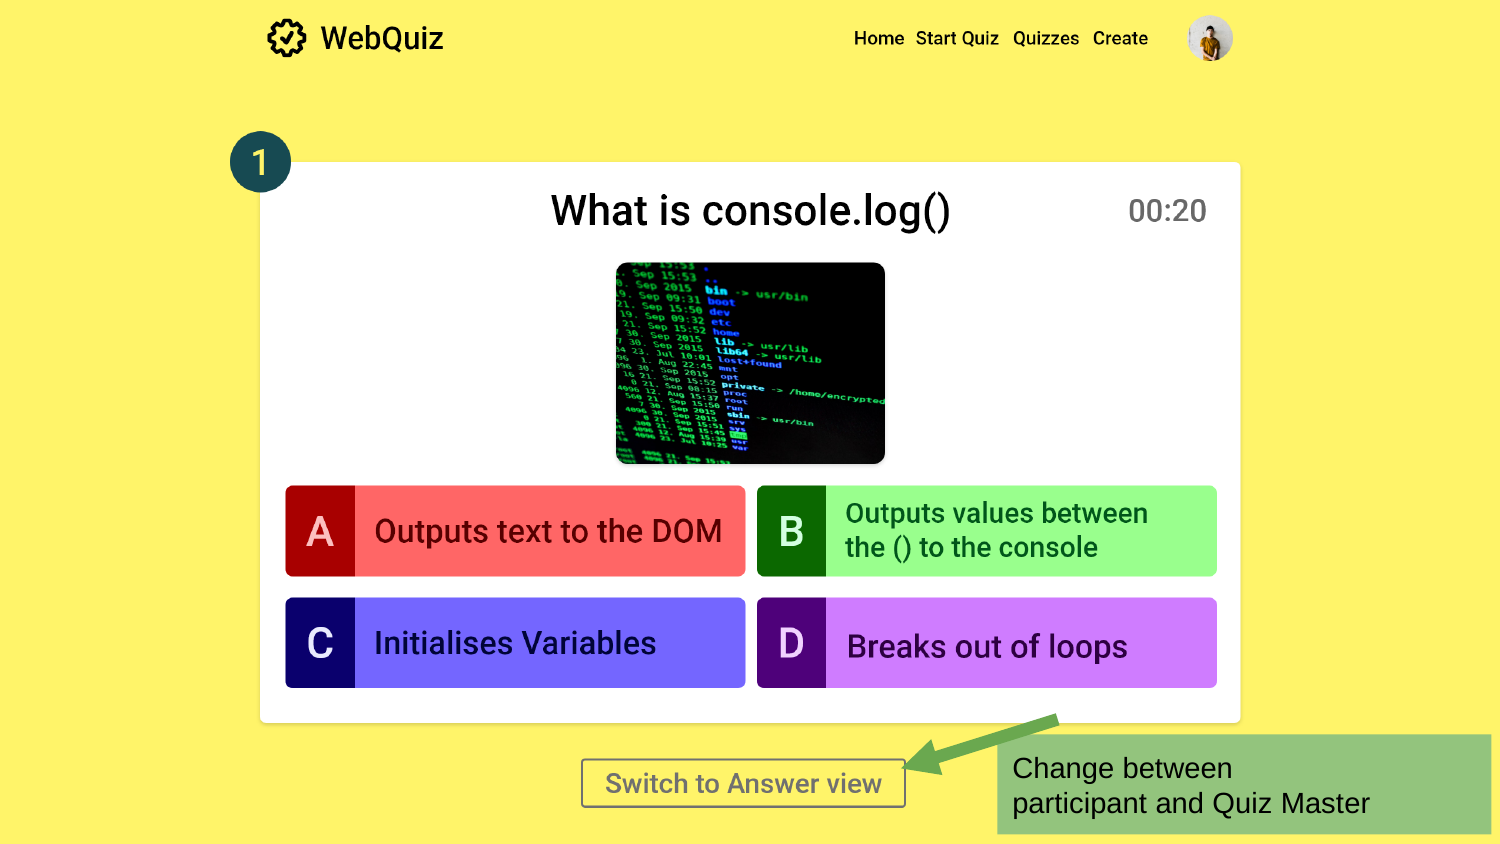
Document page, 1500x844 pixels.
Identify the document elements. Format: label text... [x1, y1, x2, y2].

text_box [900, 718, 1058, 769]
text_box Change between participant and Quiz Master [1319, 734, 1492, 835]
picture [185, 0, 1315, 844]
